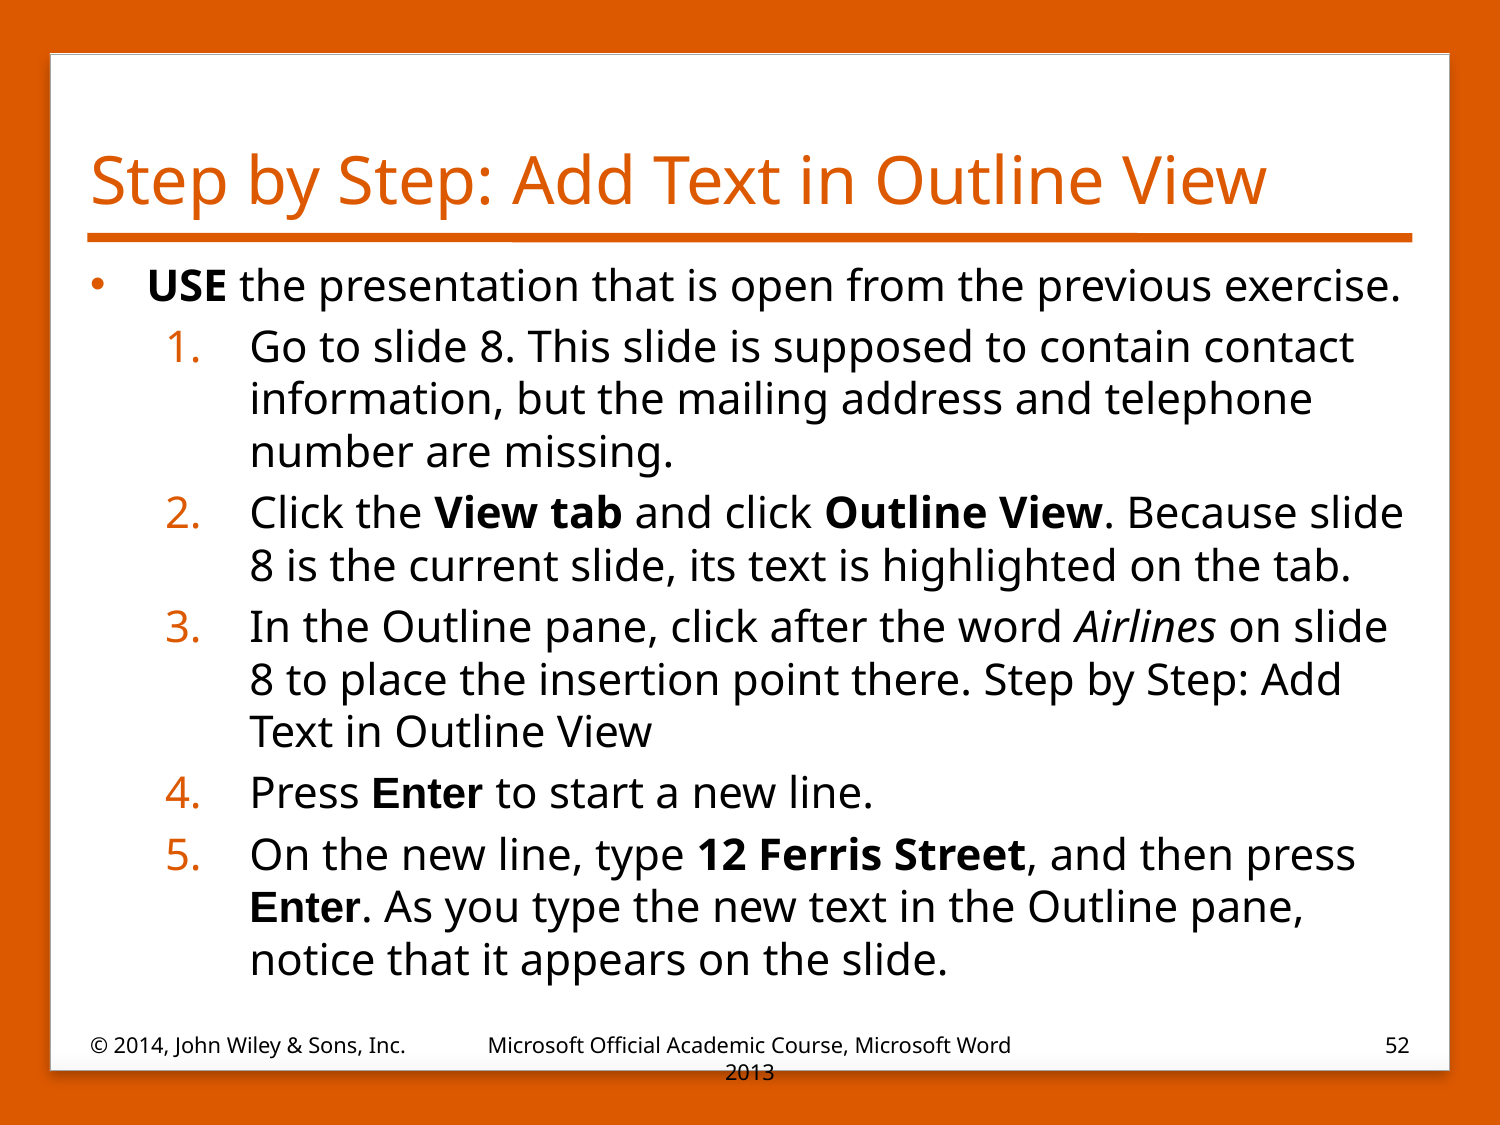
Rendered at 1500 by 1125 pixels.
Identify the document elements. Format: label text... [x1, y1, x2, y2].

slide_number © 2014, John Wiley & Sons, Inc. [74, 1024, 426, 1103]
title Step by Step: Add Text in Outline View [74, 74, 1426, 226]
footer Microsoft Official Academic Course, Microsoft Word 2013 [449, 1024, 1051, 1103]
slide_number 52 [1074, 1024, 1426, 1103]
list USE the presentation that is open from the previous exercise. Go to slide 8. This slide is supposed to contain contact information, but the mailing address and telephone number are missing. Click the View tab and click Outline View. Because slide 8 is the current slide, its text is highlighted on the tab. In the Outline pane, click after the word Airlines on slide 8 to place the insertion point there. Step by Step: Add Text in Outline View Press Enter to start a new line. On the new line, type 12 Ferris Street, and then press Enter. As you type the new text in the Outline pane, notice that it appears on the slide. [75, 249, 1425, 1063]
